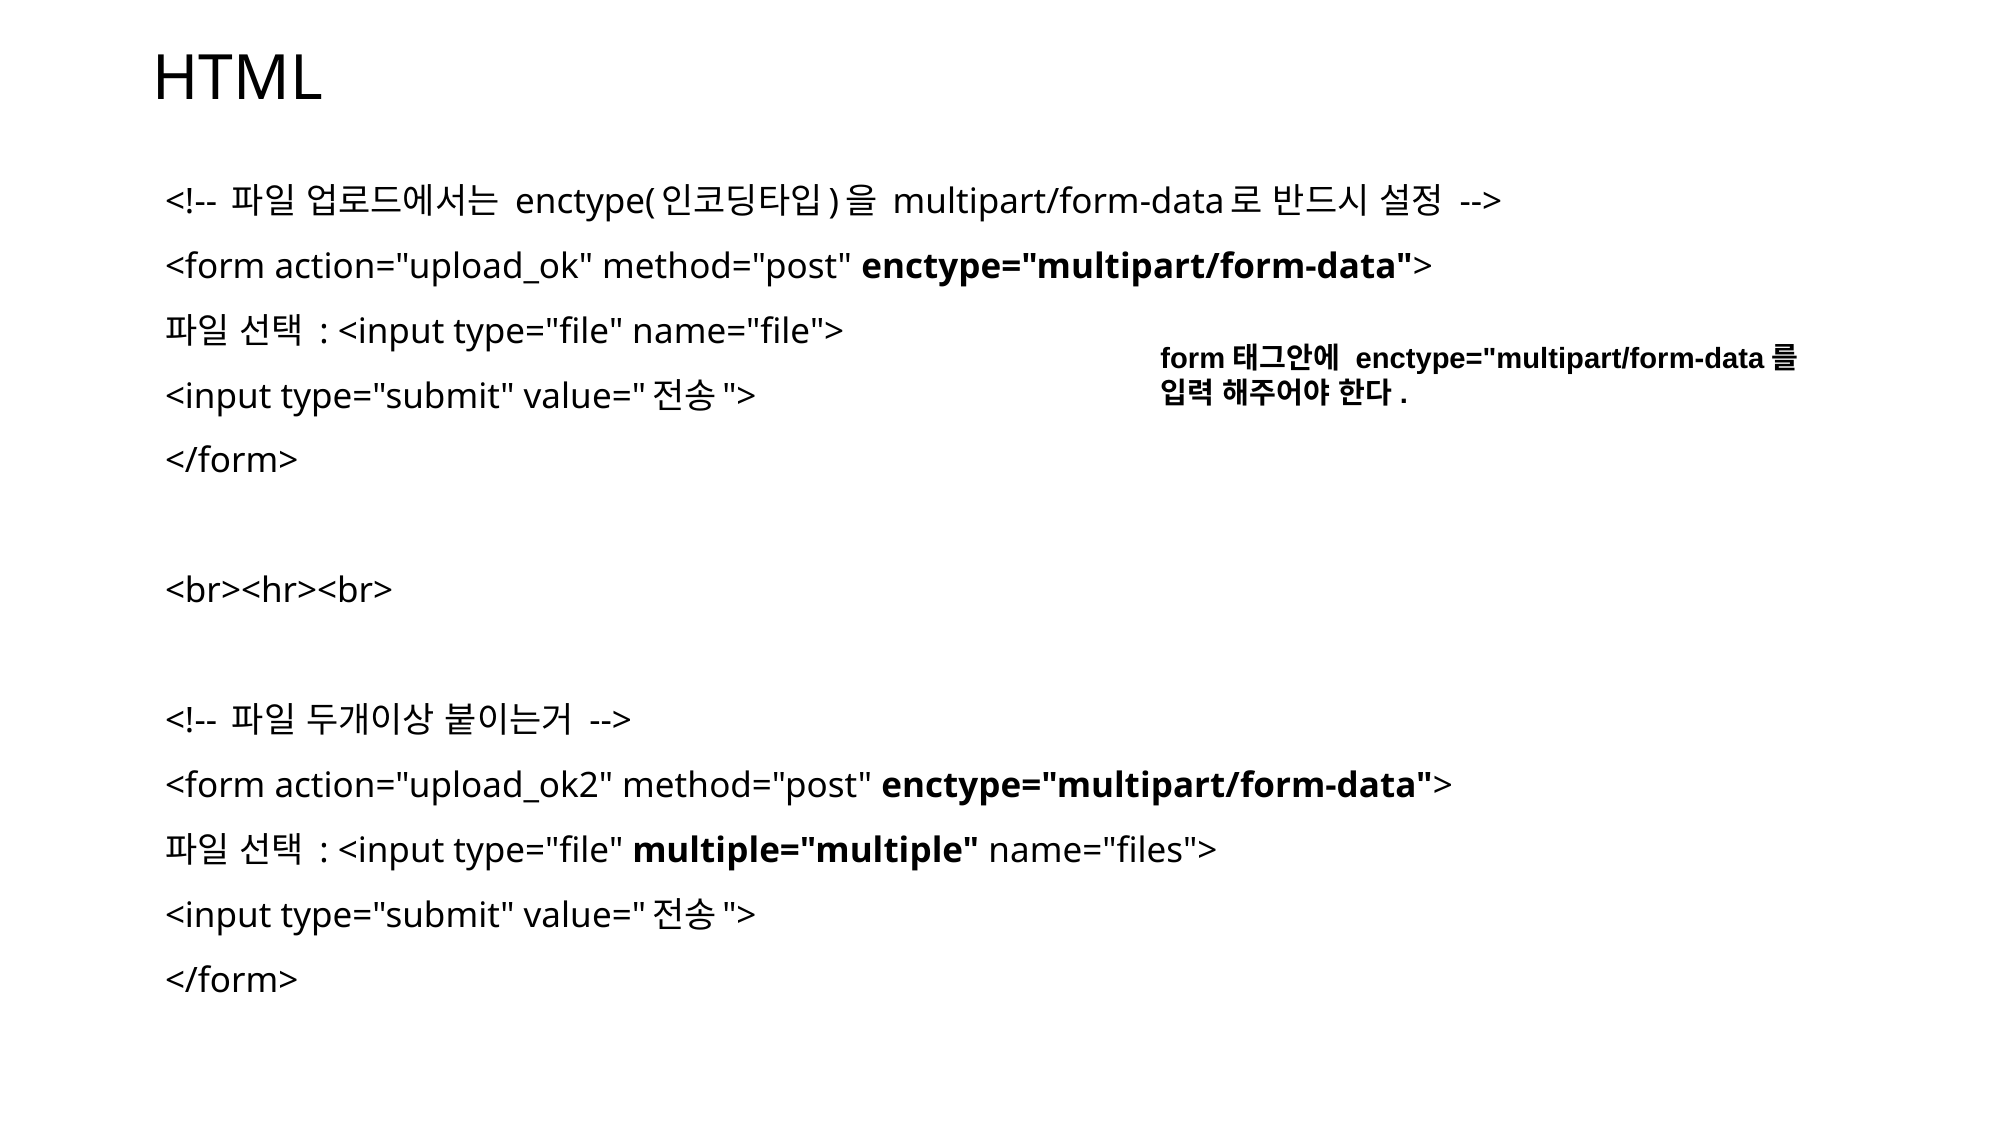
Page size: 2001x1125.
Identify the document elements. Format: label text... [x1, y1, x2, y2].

list <!-- 파일 업로드에서는 enctype(인코딩타입)을 multipart/form-data로 반드시 설정 --> <form action="upload_ok" method="post" enctype="multipart/form-data"> 파일 선택 : <input type="file" name="file"> <input type="submit" value="전송"> </form> <br><hr><br> <!-- 파일 두개이상 붙이는거 --> <form action="upload_ok2" method="post" enctype="multipart/form-data"> 파일 선택 : <input type="file" multiple="multiple" name="files"> <input type="submit" value="전송"> </form> [137, 162, 1863, 1014]
title HTML [137, 22, 1863, 136]
text_box form태그안에 enctype="multipart/form-data를 입력 해주어야 한다. [1145, 332, 1863, 417]
